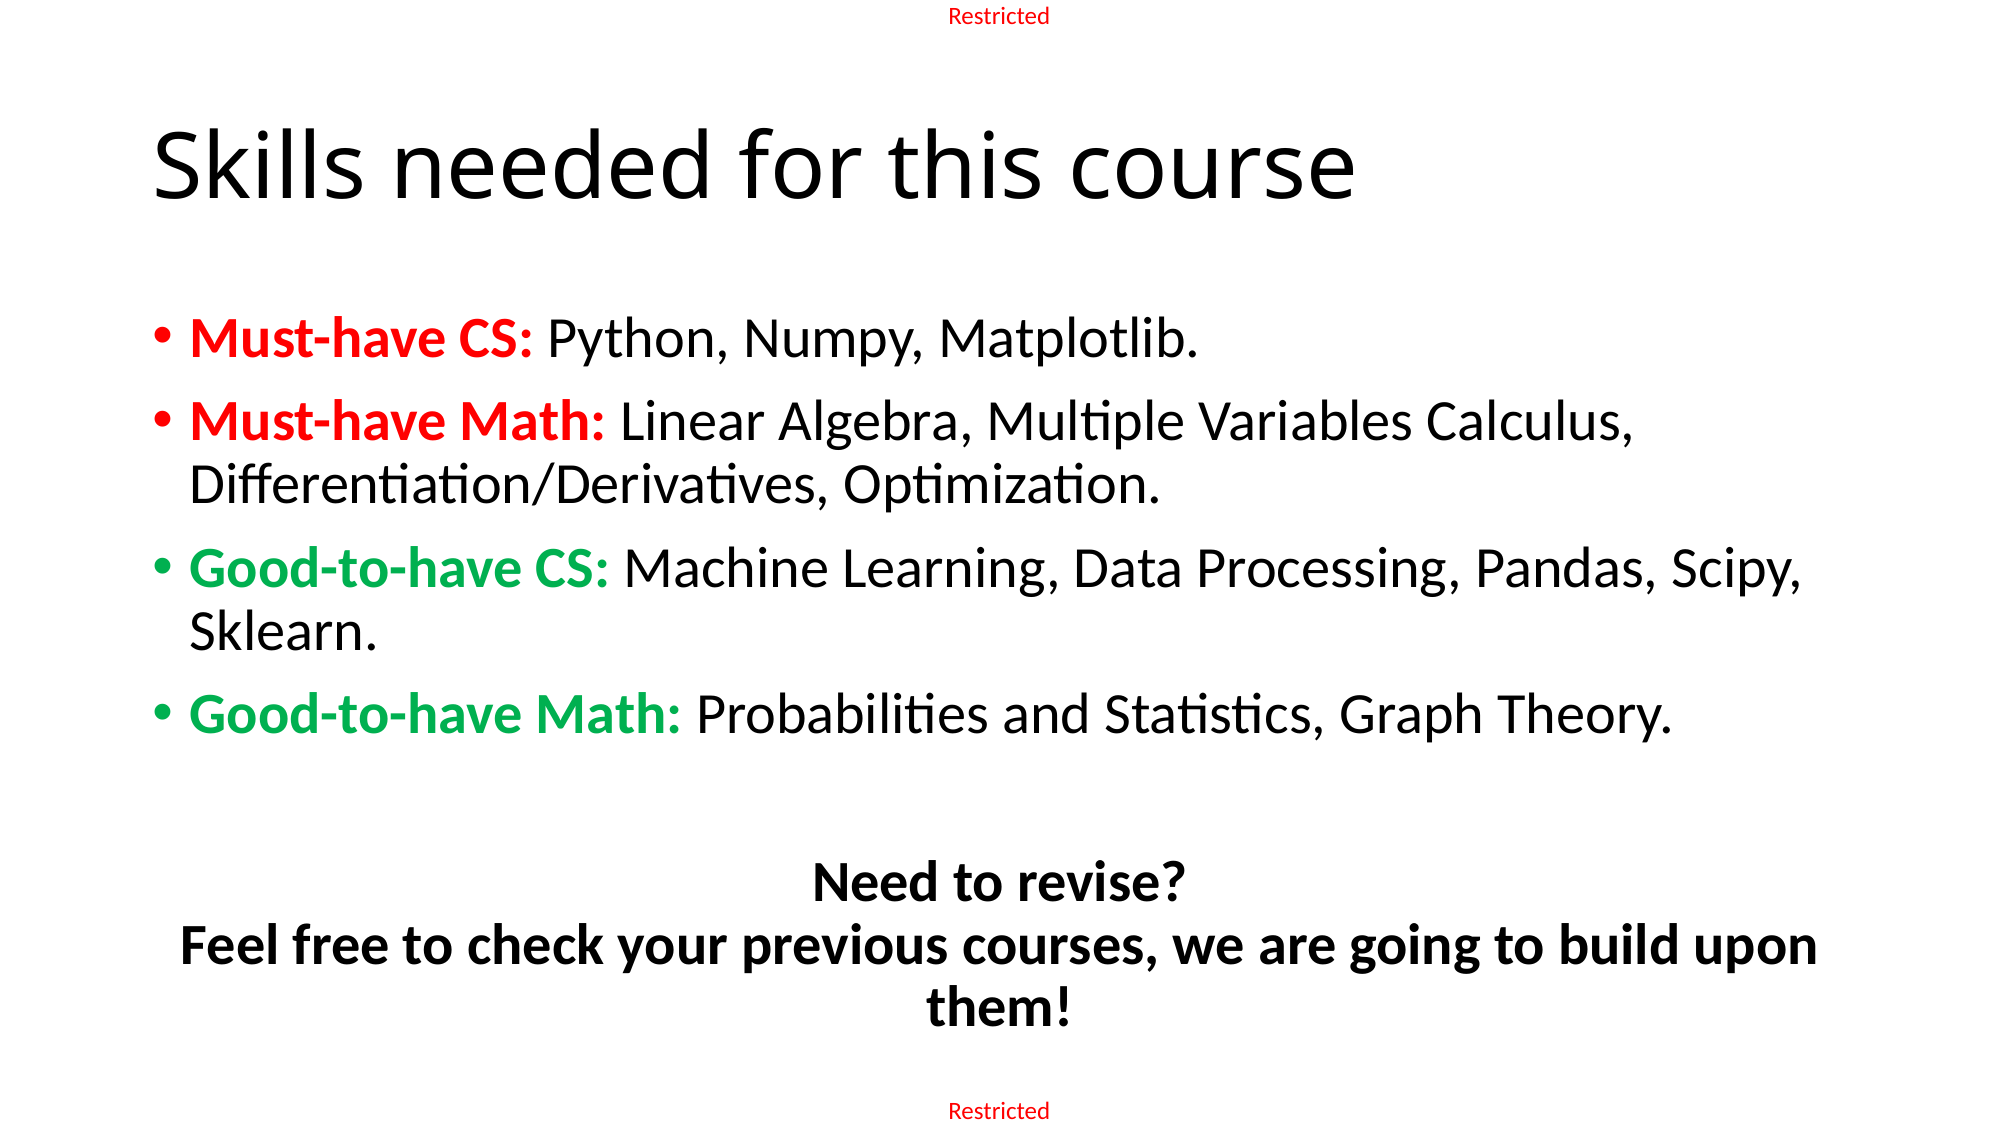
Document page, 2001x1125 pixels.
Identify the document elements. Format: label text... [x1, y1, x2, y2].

title Skills needed for this course [137, 59, 1863, 278]
list Must-have CS: Python, Numpy, Matplotlib. Must-have Math: Linear Algebra, Multiple Variables Calculus, Differentiation/Derivatives, Optimization. Good-to-have CS: Machine Learning, Data Processing, Pandas, Scipy, Sklearn. Good-to-have Math: Probabilities and Statistics, Graph Theory. Need to revise? Feel free to check your previous courses, we are going to build upon them! [137, 299, 1863, 1125]
